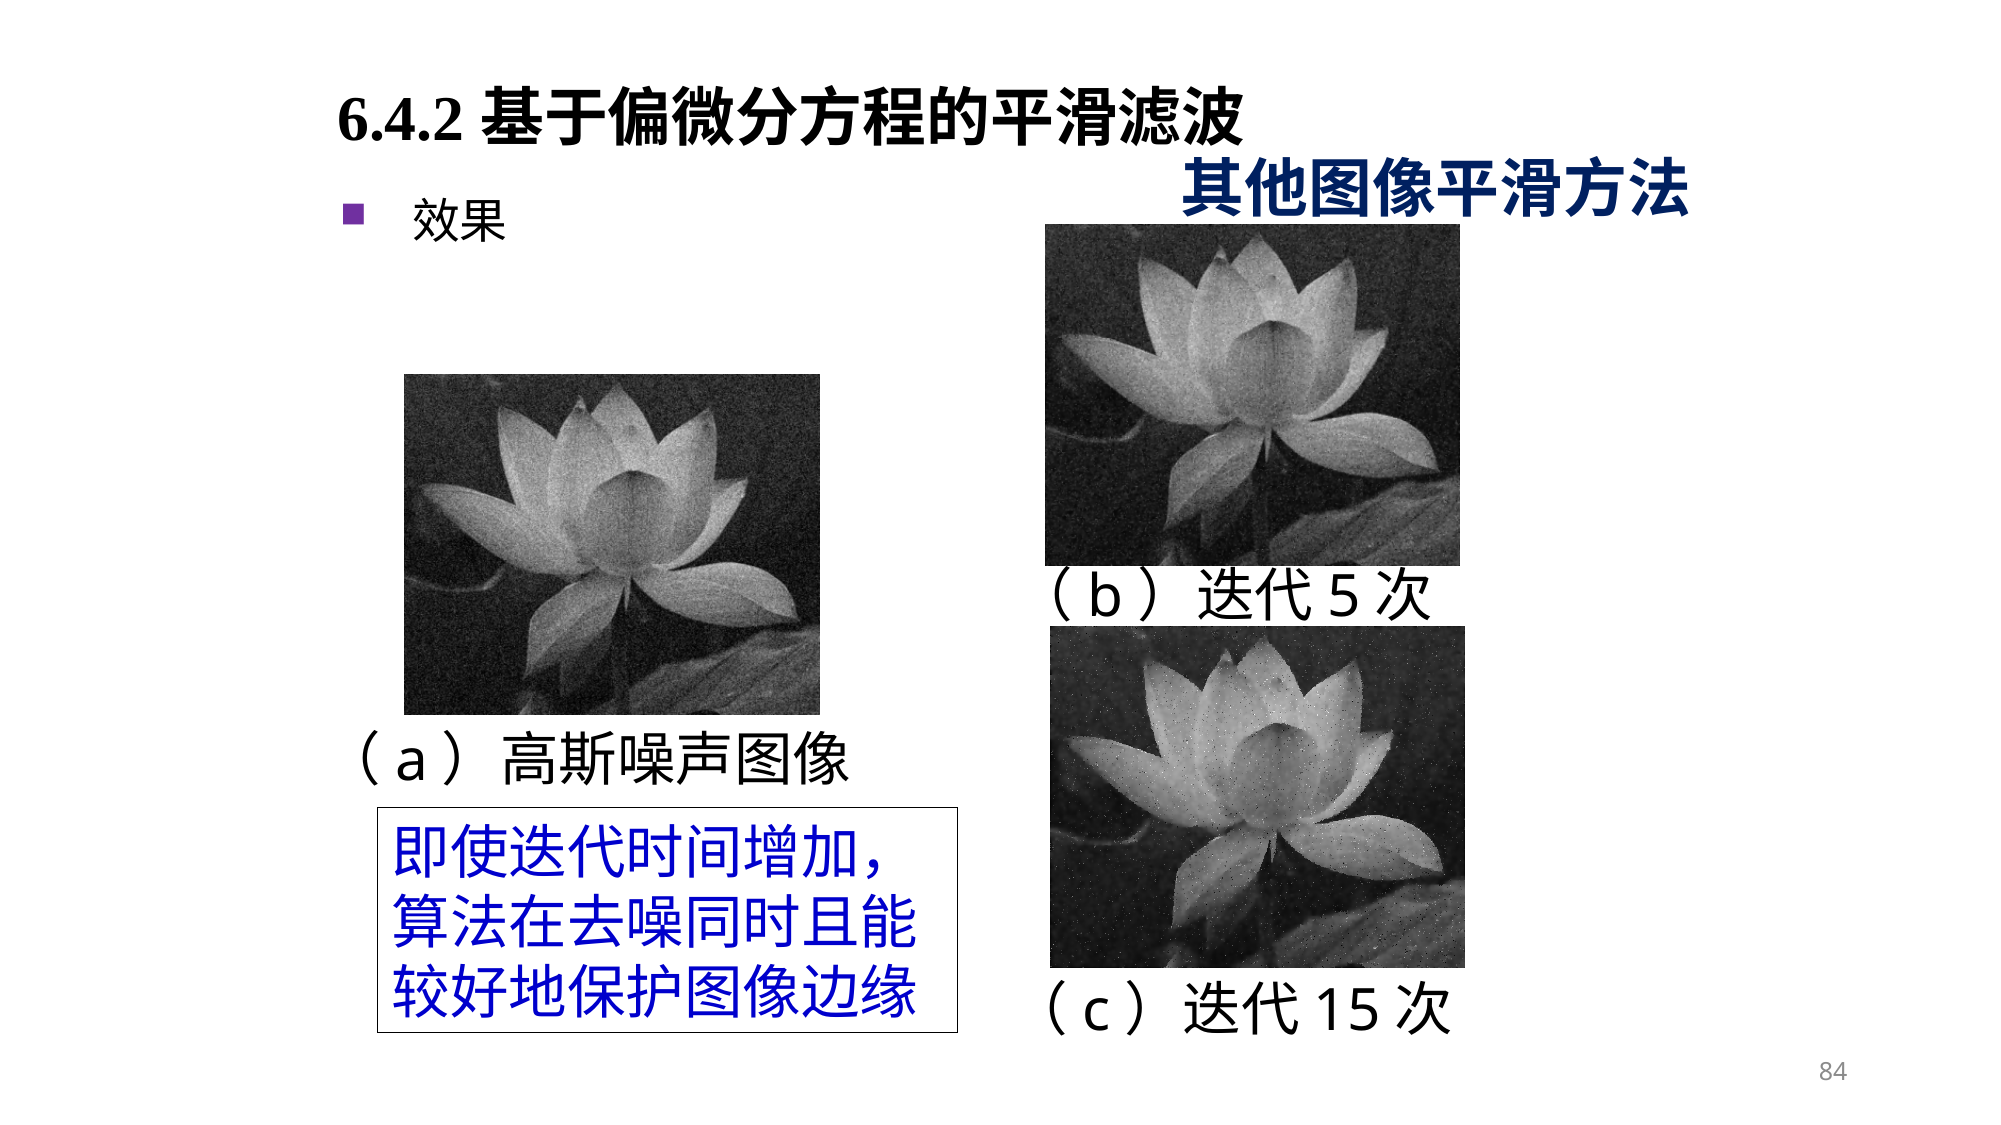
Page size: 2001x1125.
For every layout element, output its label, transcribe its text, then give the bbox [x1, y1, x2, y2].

text_box （c）迭代15次 [995, 965, 1469, 1050]
picture [404, 374, 820, 715]
picture [1050, 626, 1465, 968]
text_box 其他图像平滑方法 [1180, 153, 1700, 219]
text_box （b）迭代5次 [1000, 550, 1448, 636]
text_box 即使迭代时间增加，算法在去噪同时且能较好地保护图像边缘 [377, 807, 958, 1033]
picture [1045, 224, 1460, 566]
slide_number 84 [1412, 1042, 1863, 1103]
text_box 6.4.2基于偏微分方程的平滑滤波 [322, 50, 1294, 180]
text_box 效果 [325, 182, 523, 255]
text_box （a）高斯噪声图像 [307, 714, 867, 800]
